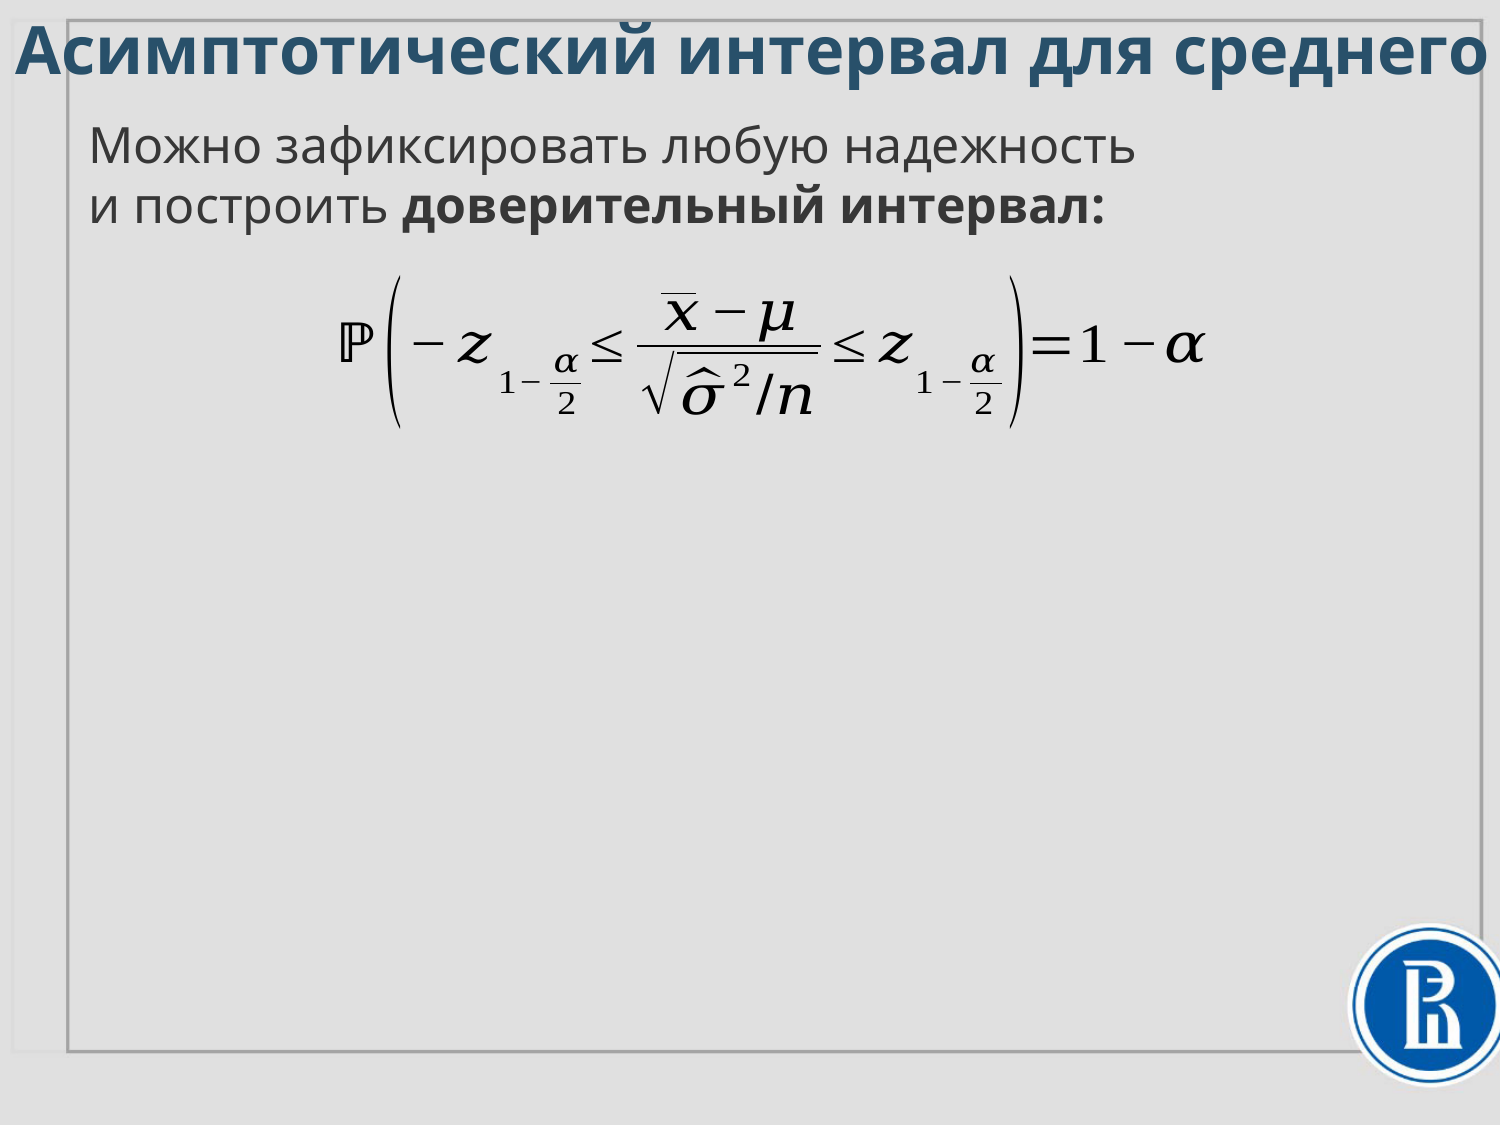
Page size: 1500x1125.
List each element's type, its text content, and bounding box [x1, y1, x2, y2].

picture [0, 102, 1500, 1125]
title Асимптотический интервал для среднего [0, 0, 1500, 102]
